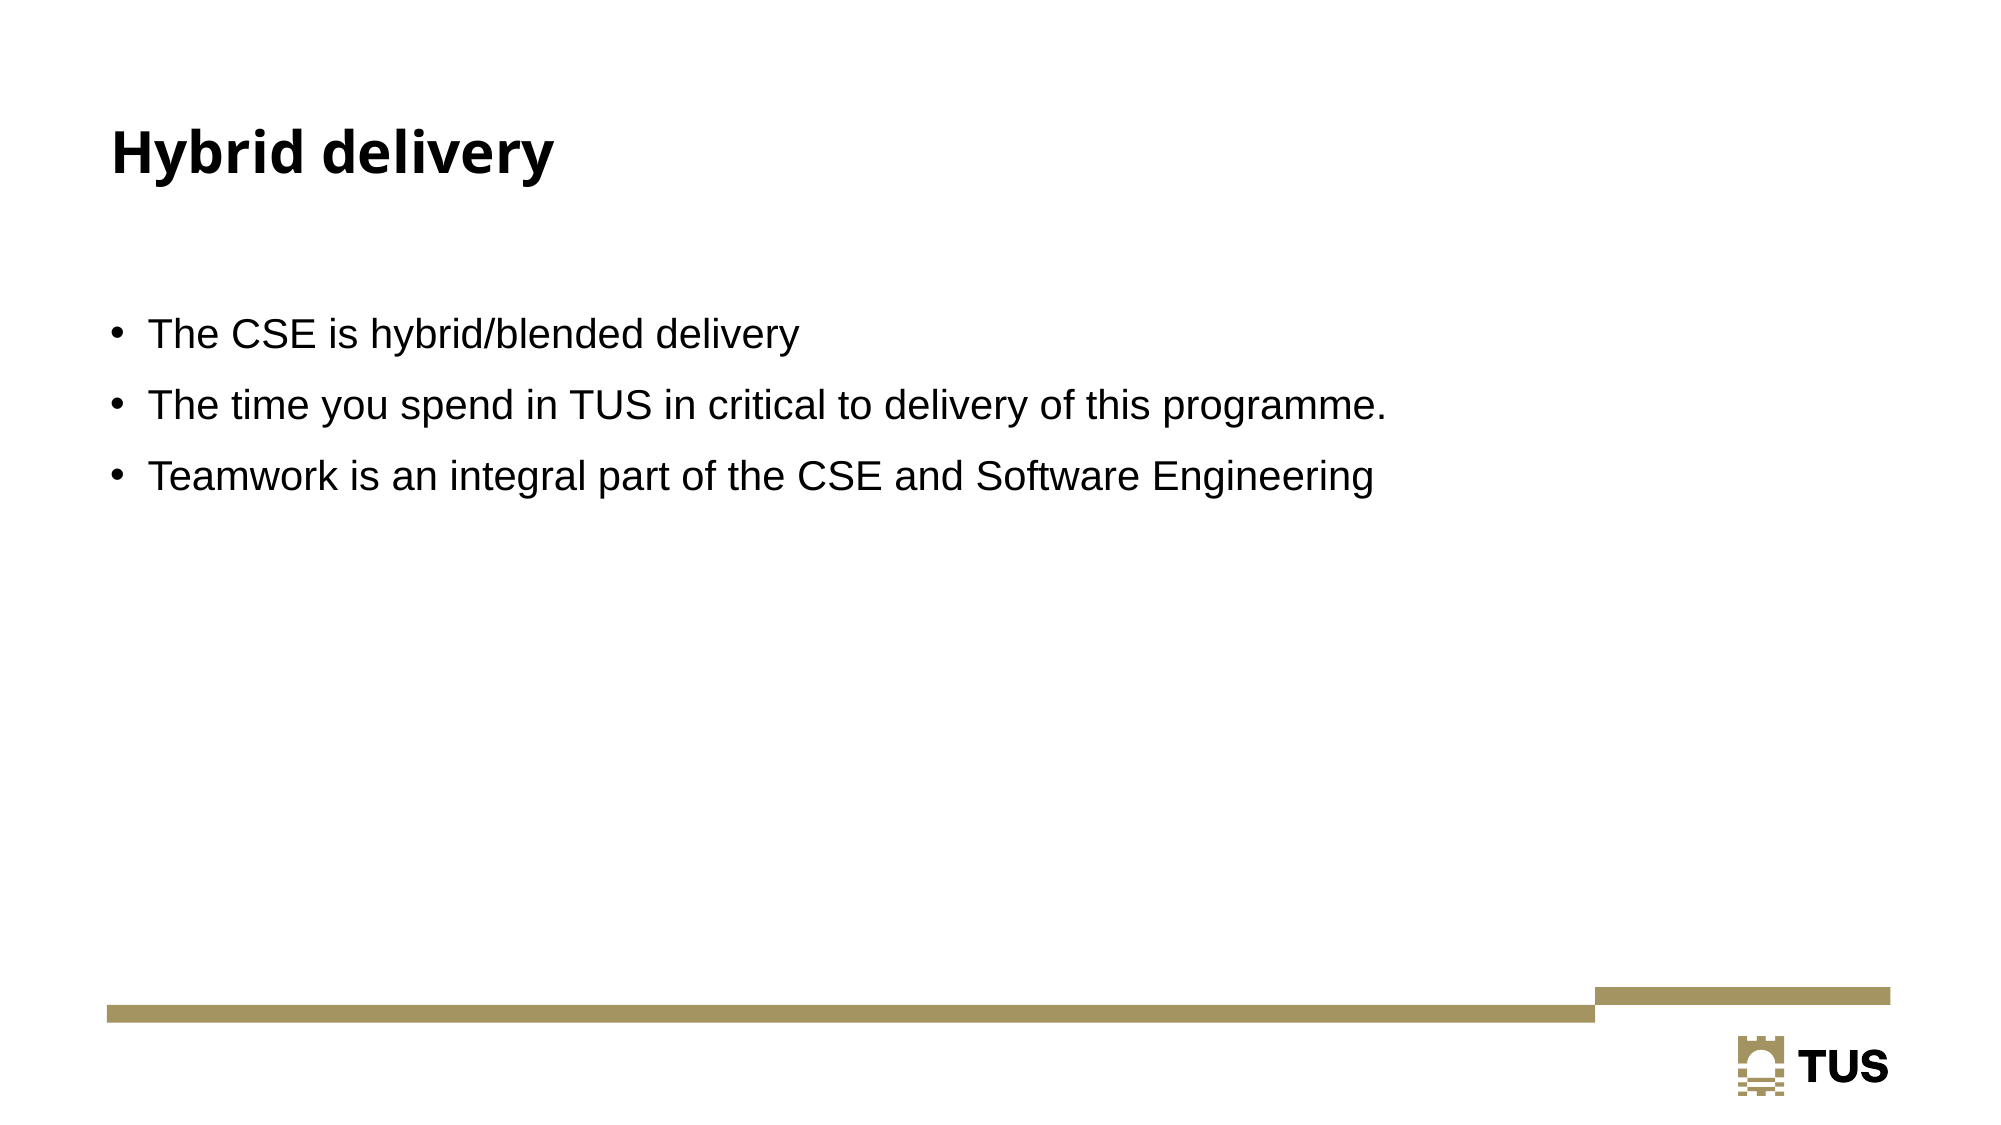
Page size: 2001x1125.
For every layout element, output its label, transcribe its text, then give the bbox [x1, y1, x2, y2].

title Hybrid delivery [110, 116, 1878, 299]
list The CSE is hybrid/blended delivery The time you spend in TUS in critical to delivery of this programme. Teamwork is an integral part of the CSE and Software Engineering [110, 299, 1878, 957]
picture [1738, 1036, 1888, 1096]
